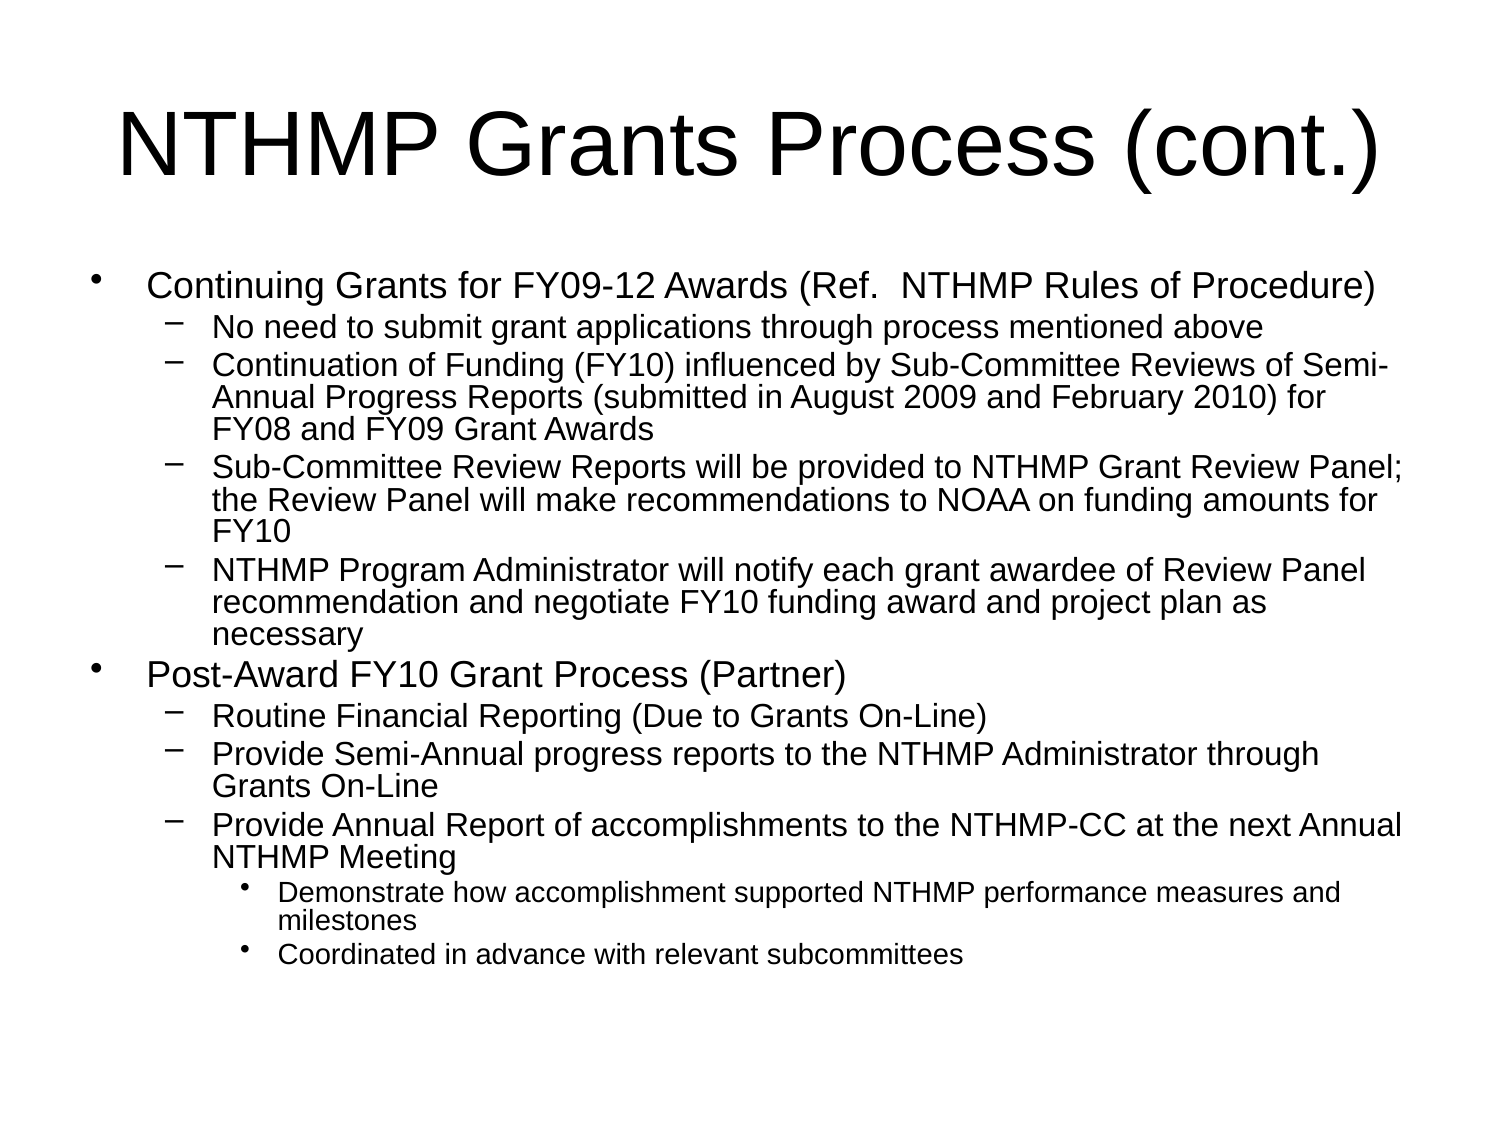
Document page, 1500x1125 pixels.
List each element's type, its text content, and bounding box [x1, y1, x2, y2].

title NTHMP Grants Process (cont.) [75, 45, 1425, 233]
list Continuing Grants for FY09-12 Awards (Ref. NTHMP Rules of Procedure) No need to submit grant applications through process mentioned above Continuation of Funding (FY10) influenced by Sub-Committee Reviews of Semi-Annual Progress Reports (submitted in August 2009 and February 2010) for FY08 and FY09 Grant Awards Sub-Committee Review Reports will be provided to NTHMP Grant Review Panel; the Review Panel will make recommendations to NOAA on funding amounts for FY10 NTHMP Program Administrator will notify each grant awardee of Review Panel recommendation and negotiate FY10 funding award and project plan as necessary Post-Award FY10 Grant Process (Partner) Routine Financial Reporting (Due to Grants On-Line) Provide Semi-Annual progress reports to the NTHMP Administrator through Grants On-Line Provide Annual Report of accomplishments to the NTHMP-CC at the next Annual NTHMP Meeting Demonstrate how accomplishment supported NTHMP performance measures and milestones Coordinated in advance with relevant subcommittees [75, 262, 1425, 1005]
